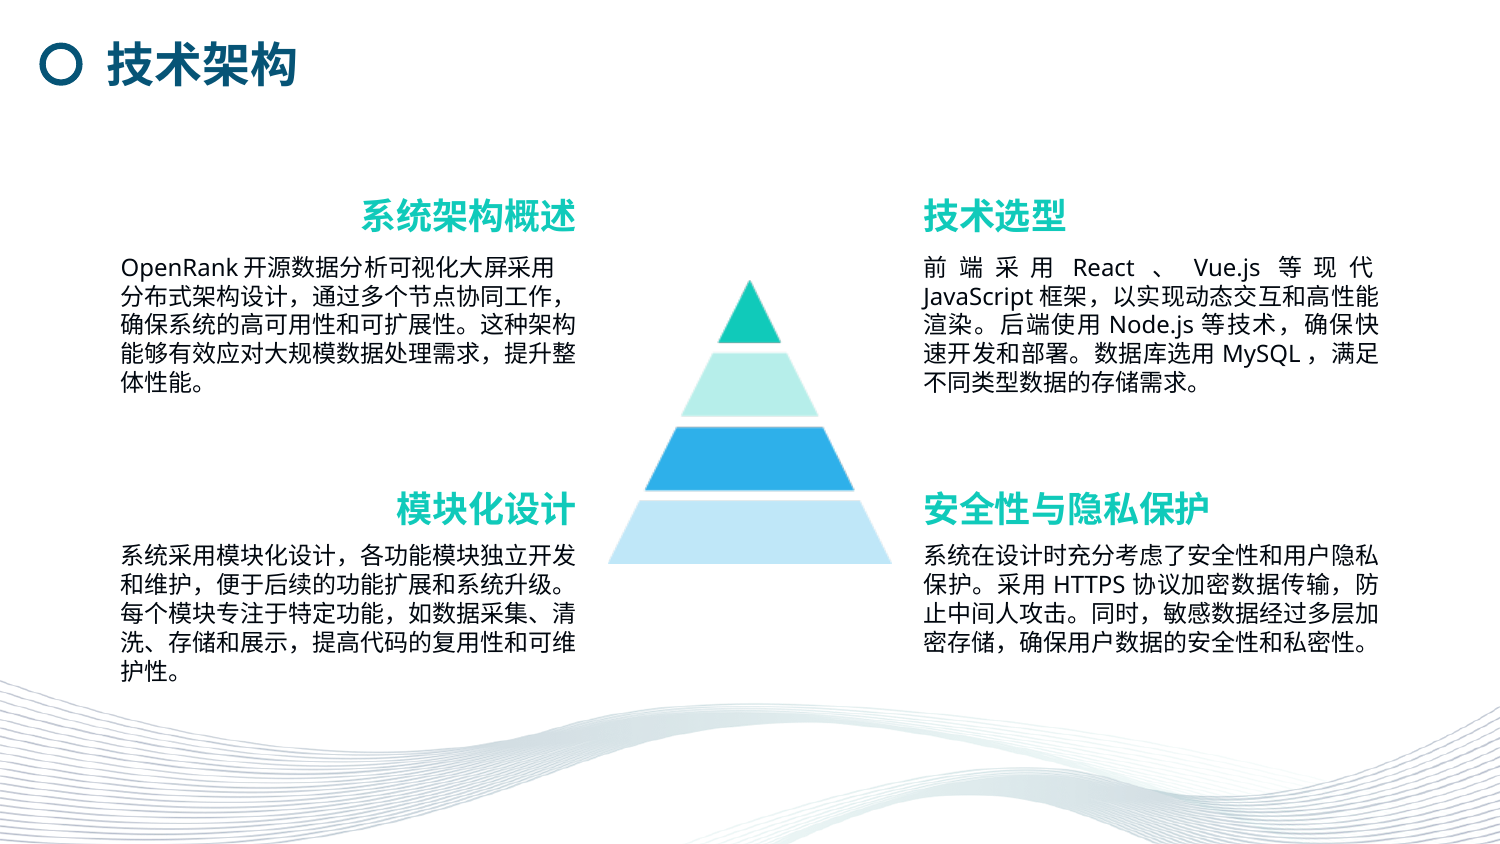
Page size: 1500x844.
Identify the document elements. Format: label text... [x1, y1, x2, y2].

text_box OpenRank开源数据分析可视化大屏采用分布式架构设计，通过多个节点协同工作，确保系统的高可用性和可扩展性。这种架构能够有效应对大规模数据处理需求，提升整体性能。 [104, 236, 593, 412]
text_box 系统架构概述 [97, 172, 593, 253]
text_box 系统在设计时充分考虑了安全性和用户隐私保护。采用HTTPS协议加密数据传输，防止中间人攻击。同时，敏感数据经过多层加密存储，确保用户数据的安全性和私密性。 [907, 525, 1396, 672]
text_box [42, 45, 80, 83]
picture [0, 0, 1500, 844]
text_box 前端采用React、Vue.js等现代JavaScript框架，以实现动态交互和高性能渲染。后端使用Node.js等技术，确保快速开发和部署。数据库选用MySQL，满足不同类型数据的存储需求。 [907, 236, 1396, 412]
text_box 技术选型 [907, 172, 1403, 253]
text_box 技术架构 [91, 11, 1500, 109]
text_box 模块化设计 [97, 464, 593, 545]
text_box 系统采用模块化设计，各功能模块独立开发和维护，便于后续的功能扩展和系统升级。每个模块专注于特定功能，如数据采集、清洗、存储和展示，提高代码的复用性和可维护性。 [104, 525, 593, 701]
text_box 安全性与隐私保护 [907, 464, 1403, 545]
